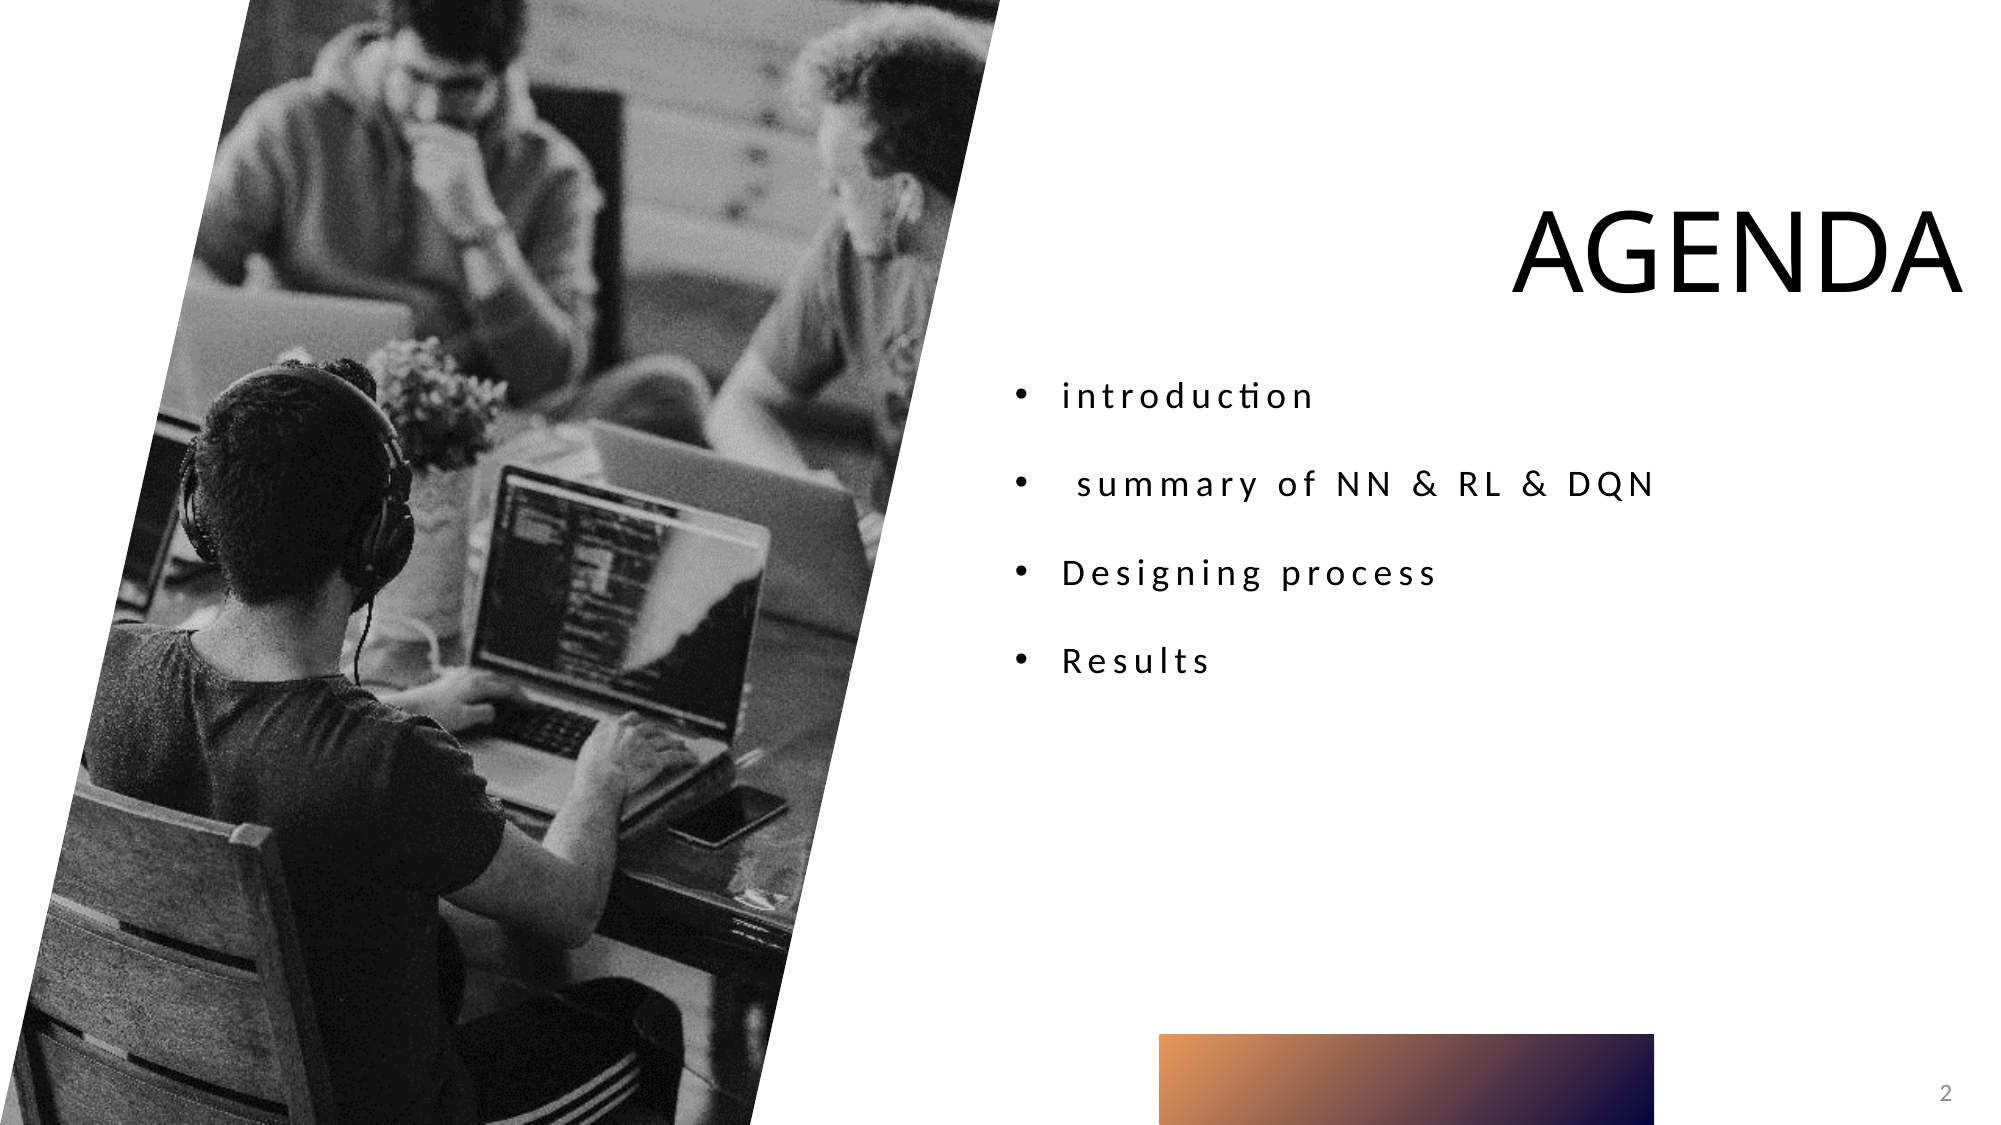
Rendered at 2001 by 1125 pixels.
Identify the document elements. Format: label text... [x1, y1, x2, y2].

picture [0, 0, 1000, 1125]
list introduction summary of NN & RL & DQN Designing process Results [1000, 341, 1728, 965]
title Agenda [1497, 105, 2000, 341]
slide_number 2 [1894, 1061, 1968, 1121]
